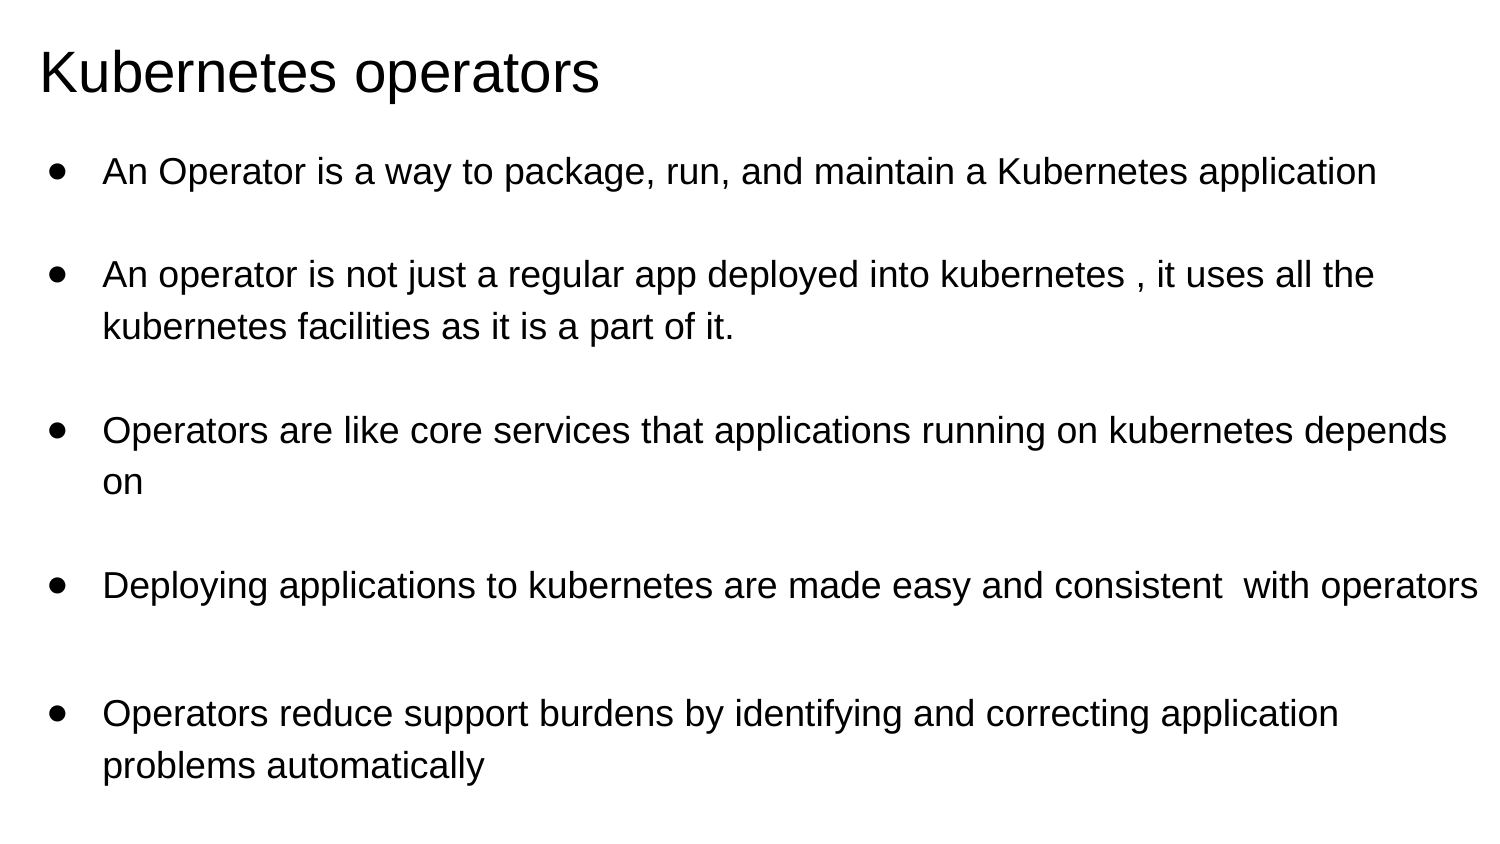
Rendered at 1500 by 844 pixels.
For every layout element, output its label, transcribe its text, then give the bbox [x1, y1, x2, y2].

title Kubernetes operators [24, 18, 1442, 113]
list An Operator is a way to package, run, and maintain a Kubernetes application An operator is not just a regular app deployed into kubernetes , it uses all the kubernetes facilities as it is a part of it. Operators are like core services that applications running on kubernetes depends on Deploying applications to kubernetes are made easy and consistent with operators Operators reduce support burdens by identifying and correcting application problems automatically [12, 125, 1500, 819]
